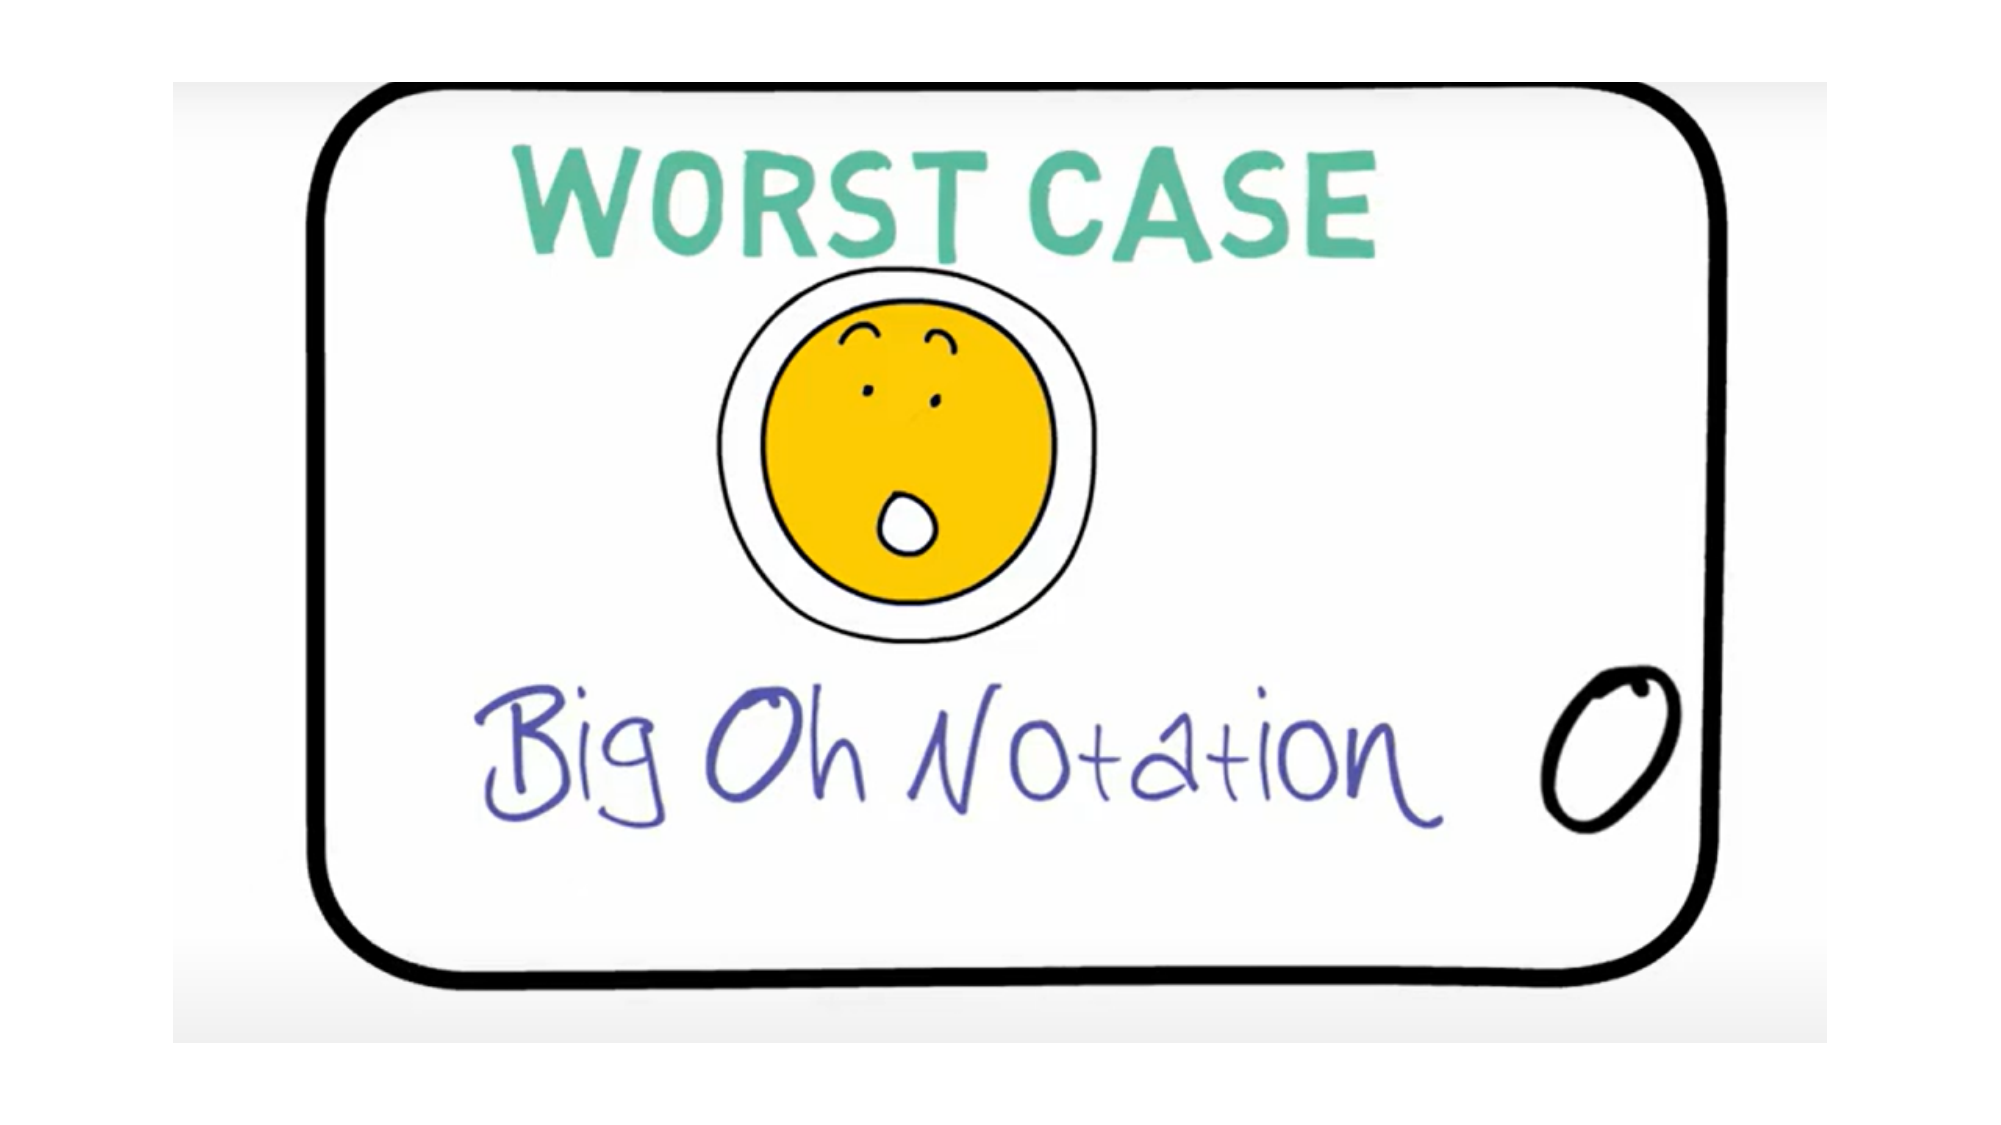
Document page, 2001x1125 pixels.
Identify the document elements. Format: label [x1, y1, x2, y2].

picture [173, 82, 1827, 1043]
